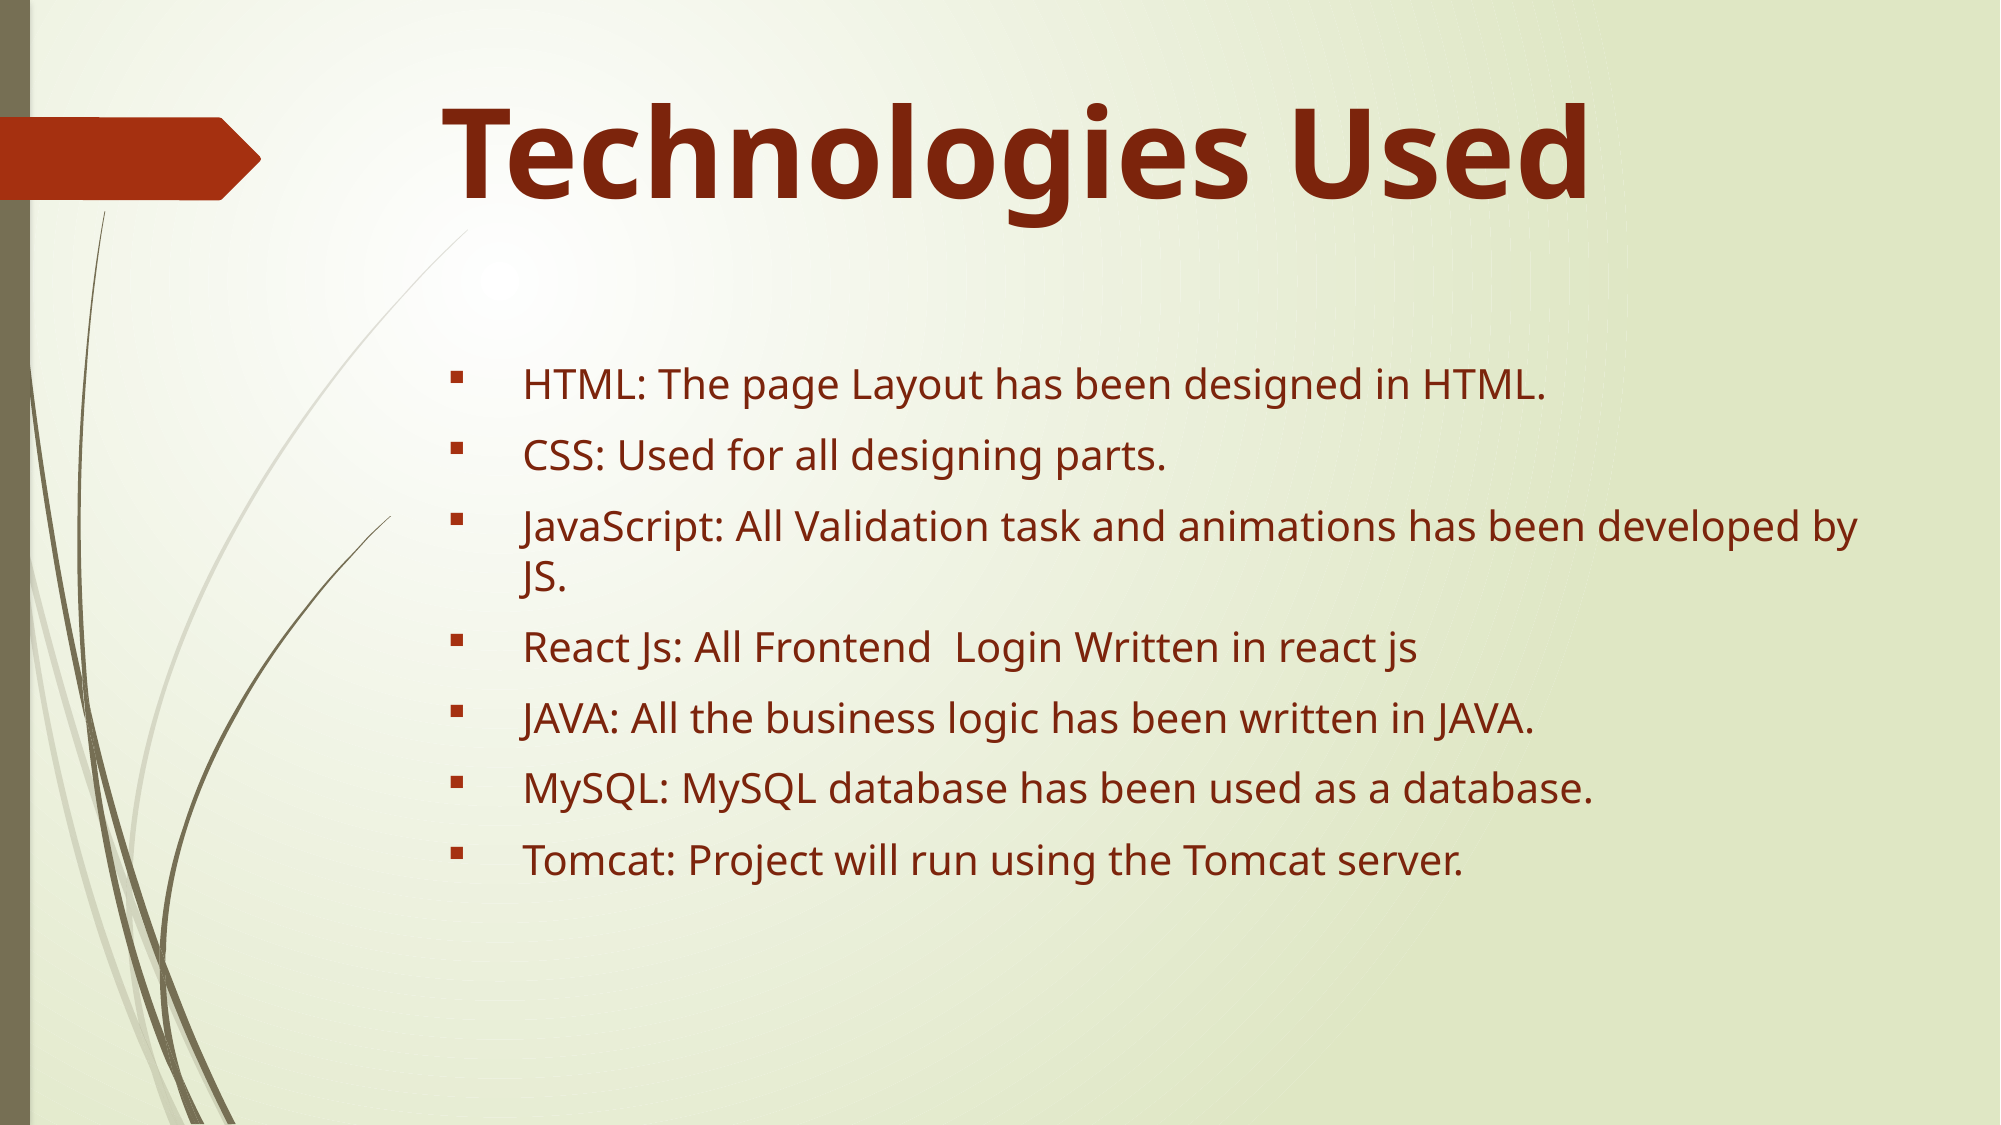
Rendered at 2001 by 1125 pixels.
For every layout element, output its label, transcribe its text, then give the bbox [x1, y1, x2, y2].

list HTML: The page Layout has been designed in HTML. CSS: Used for all designing parts. JavaScript: All Validation task and animations has been developed by JS. React Js: All Frontend Login Written in react js JAVA: All the business logic has been written in JAVA. MySQL: MySQL database has been used as a database. Tomcat: Project will run using the Tomcat server. [424, 350, 1888, 970]
title Technologies Used [425, 66, 1888, 277]
